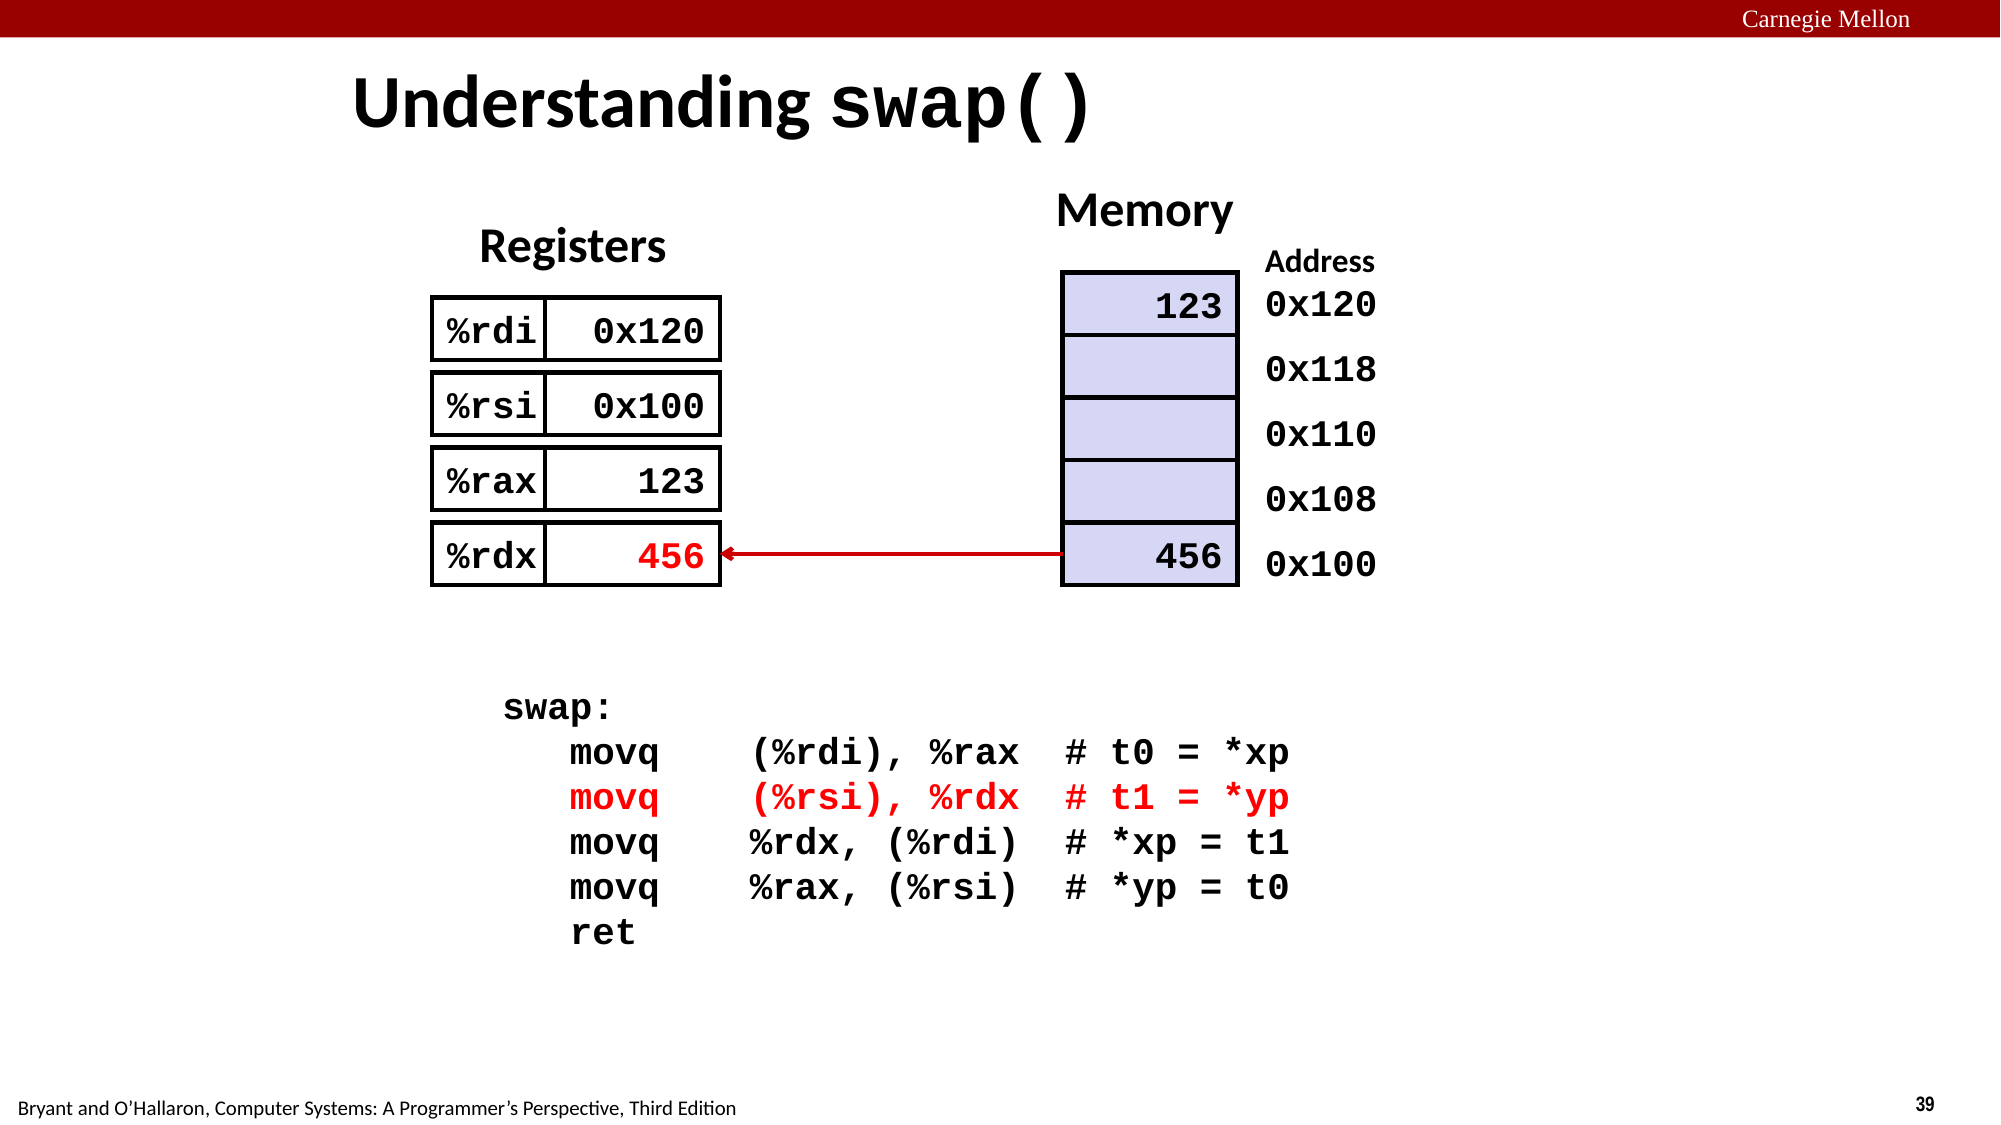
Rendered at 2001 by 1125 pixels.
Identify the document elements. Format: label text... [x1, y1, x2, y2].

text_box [431, 297, 720, 586]
text_box Registers [464, 205, 682, 281]
title Understanding swap() [337, 49, 1384, 145]
text_box Memory [1040, 169, 1250, 245]
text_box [1249, 231, 1451, 592]
text_box 123 [1062, 272, 1238, 335]
text_box [1062, 397, 1238, 460]
text_box [1062, 460, 1238, 522]
text_box [1062, 335, 1238, 397]
text_box 456 [1062, 522, 1238, 585]
text_box swap: movq (%rdi), %rax # t0 = *xp movq (%rsi), %rdx # t1 = *yp movq %rdx, (%rdi) # *xp = t1 movq %rax, (%rsi) # *yp = t0 ret [487, 674, 1450, 960]
